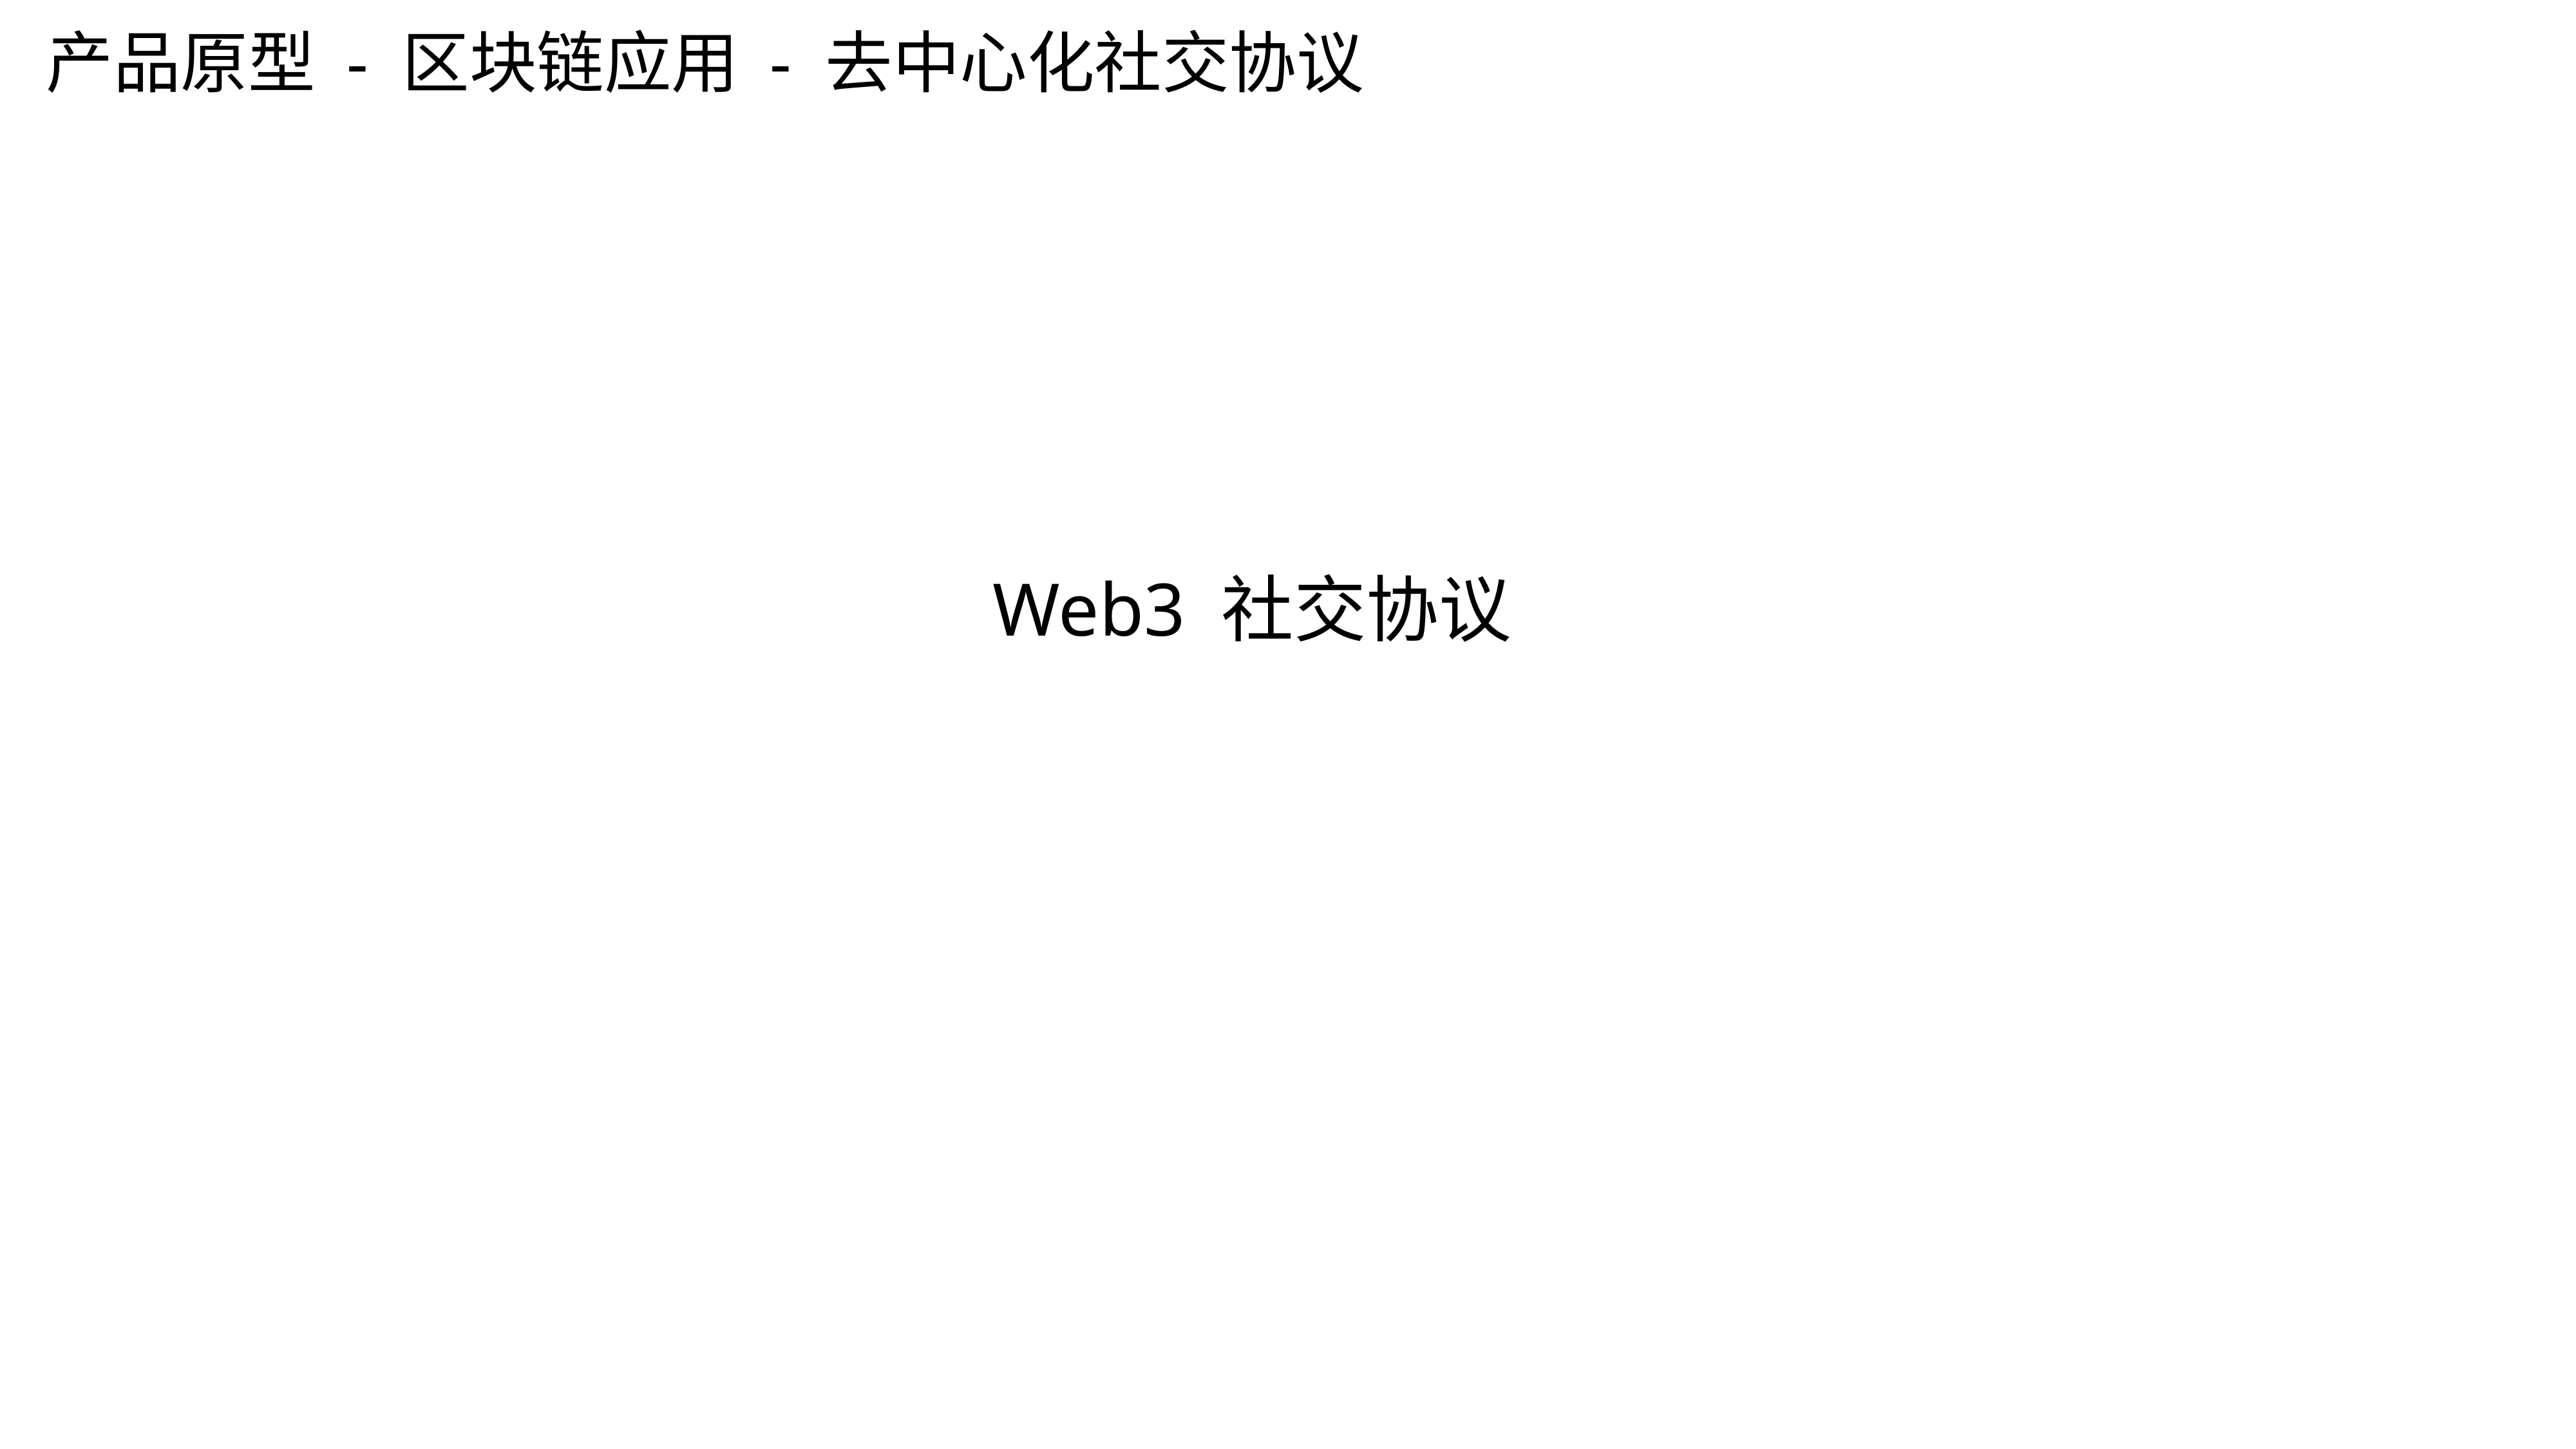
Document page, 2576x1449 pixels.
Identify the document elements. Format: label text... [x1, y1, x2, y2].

text_box Web3 社交协议 [987, 558, 1517, 656]
list 产品原型 - 区块链应用 - 去中心化社交协议 [41, 14, 2349, 122]
